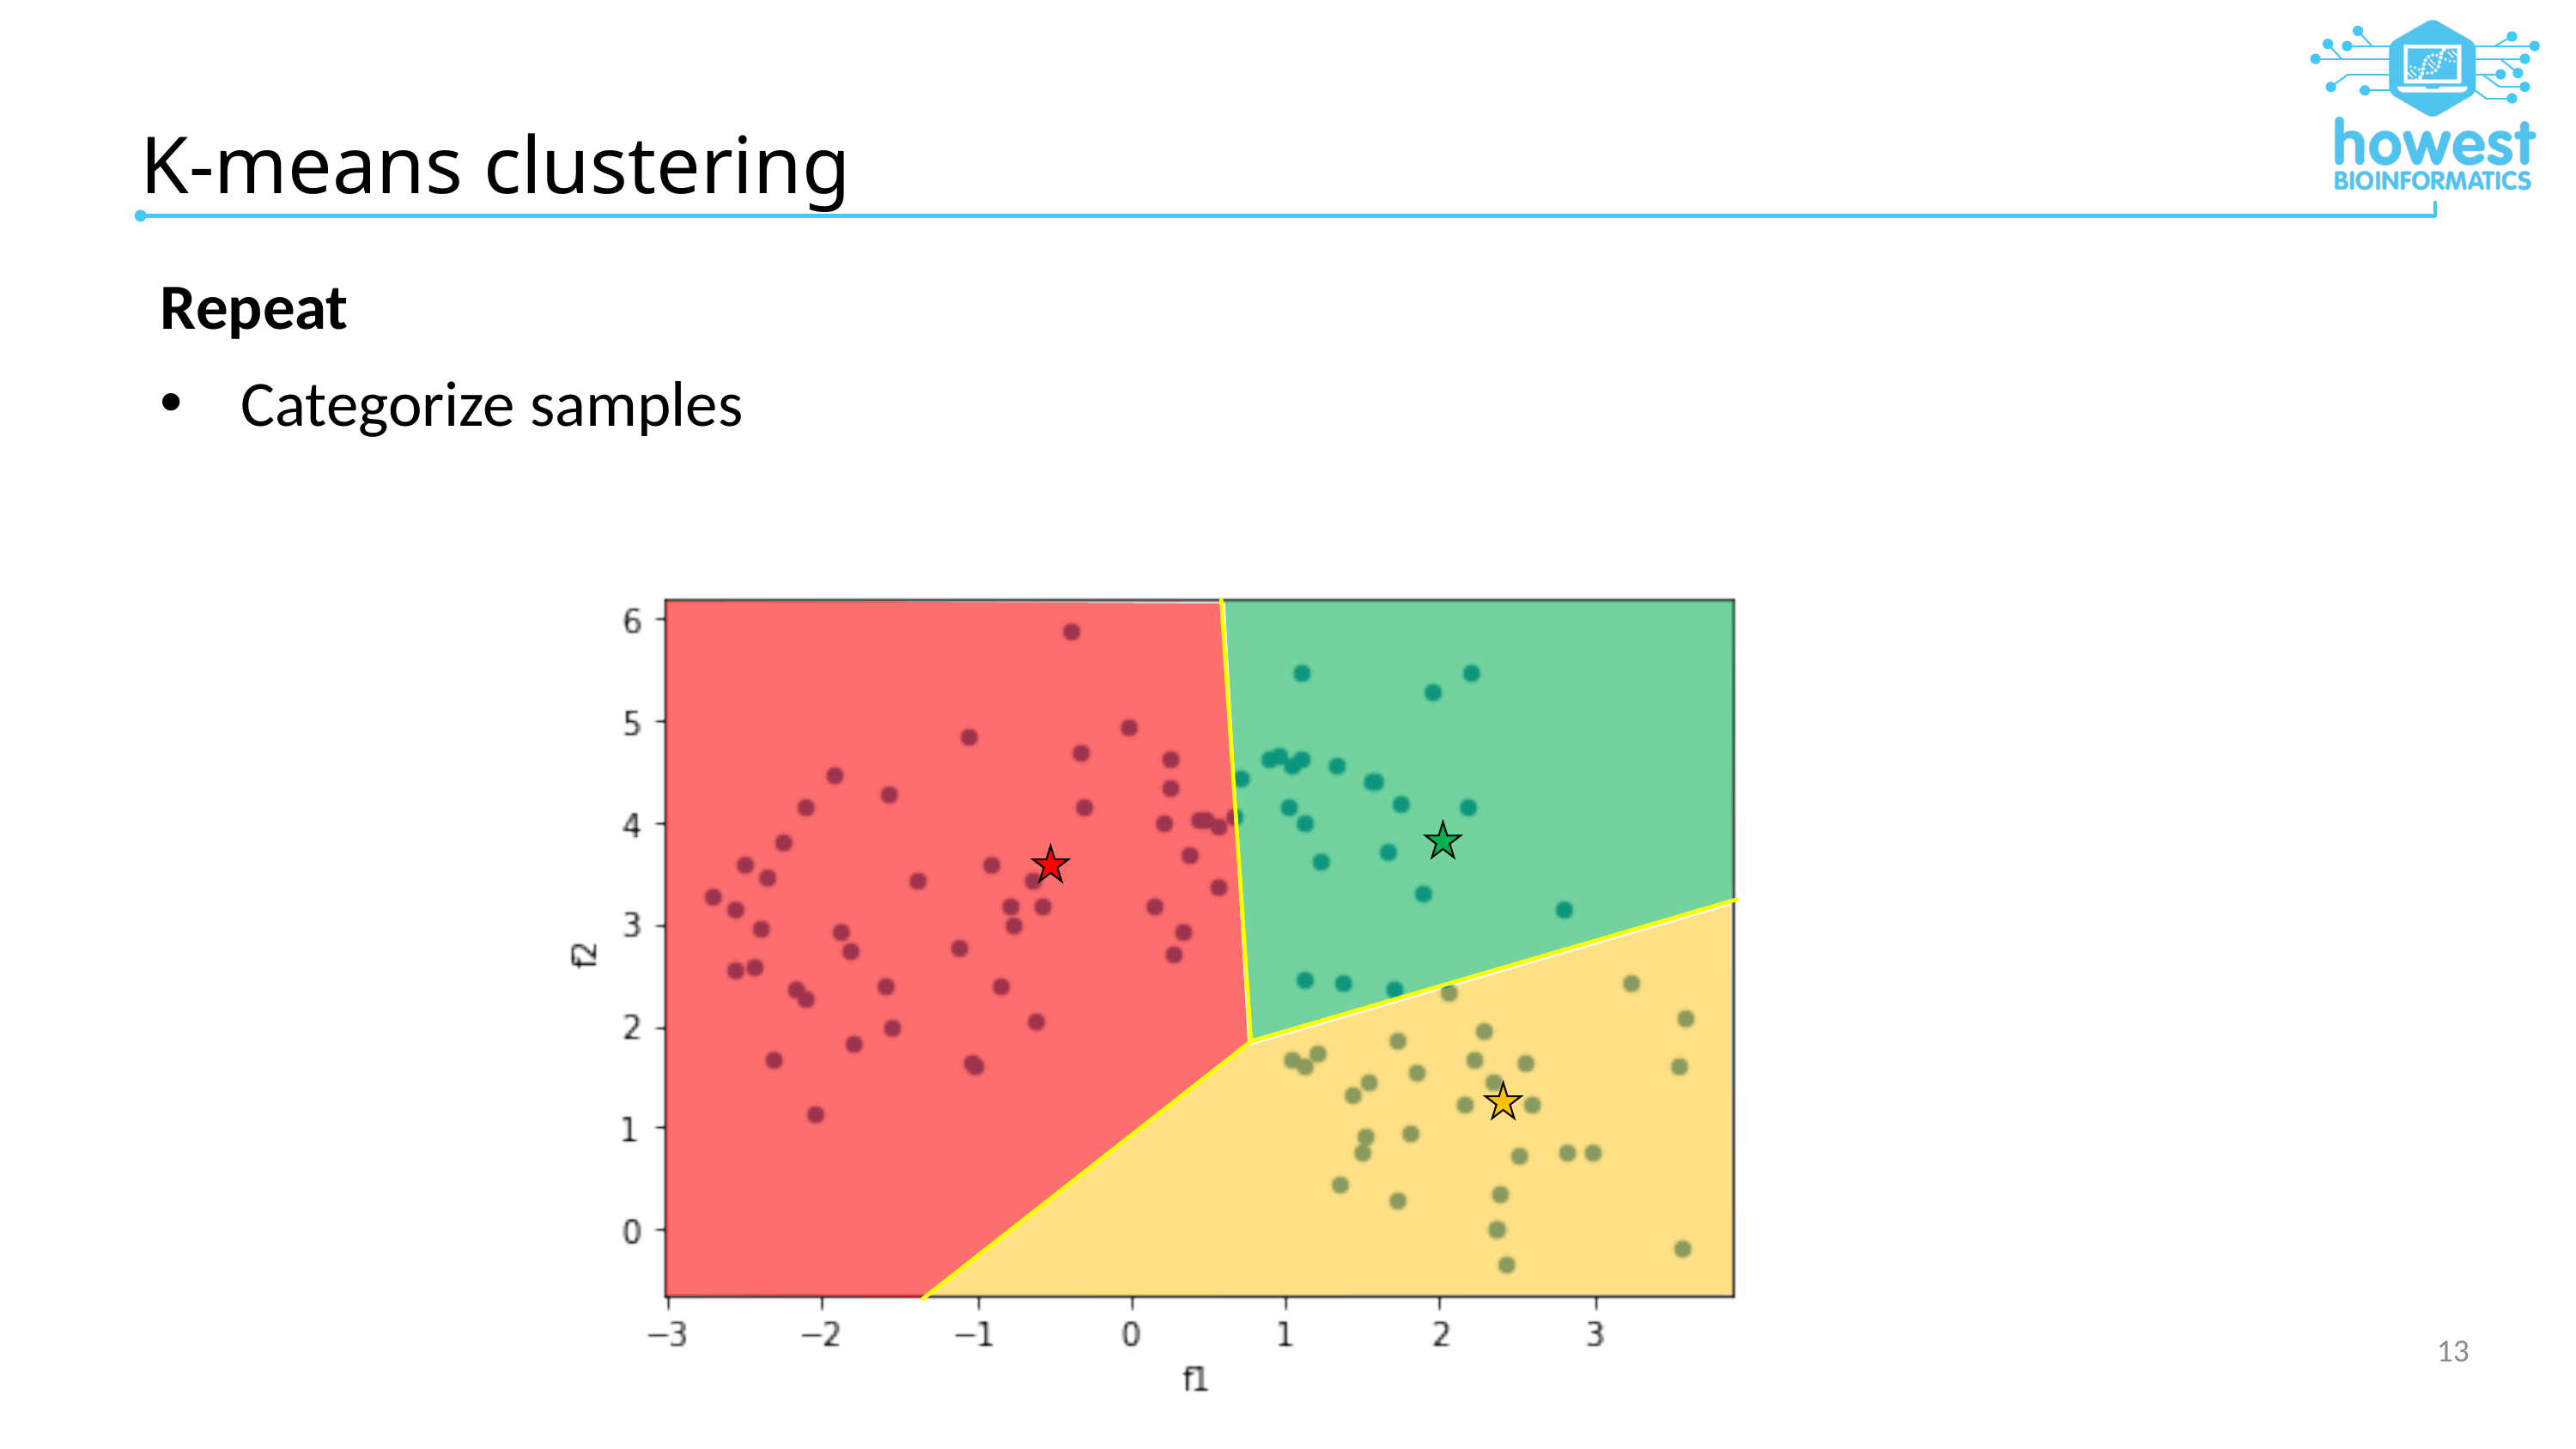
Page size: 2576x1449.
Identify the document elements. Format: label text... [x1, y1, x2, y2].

title K-means clustering [140, 124, 2252, 215]
picture [553, 580, 1756, 1418]
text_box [1250, 899, 1737, 1042]
list Repeat Categorize samples [147, 267, 2482, 1128]
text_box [922, 1041, 1251, 1300]
picture [2312, 0, 2559, 228]
slide_number 13 [2341, 1310, 2482, 1388]
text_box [1221, 599, 1251, 1041]
